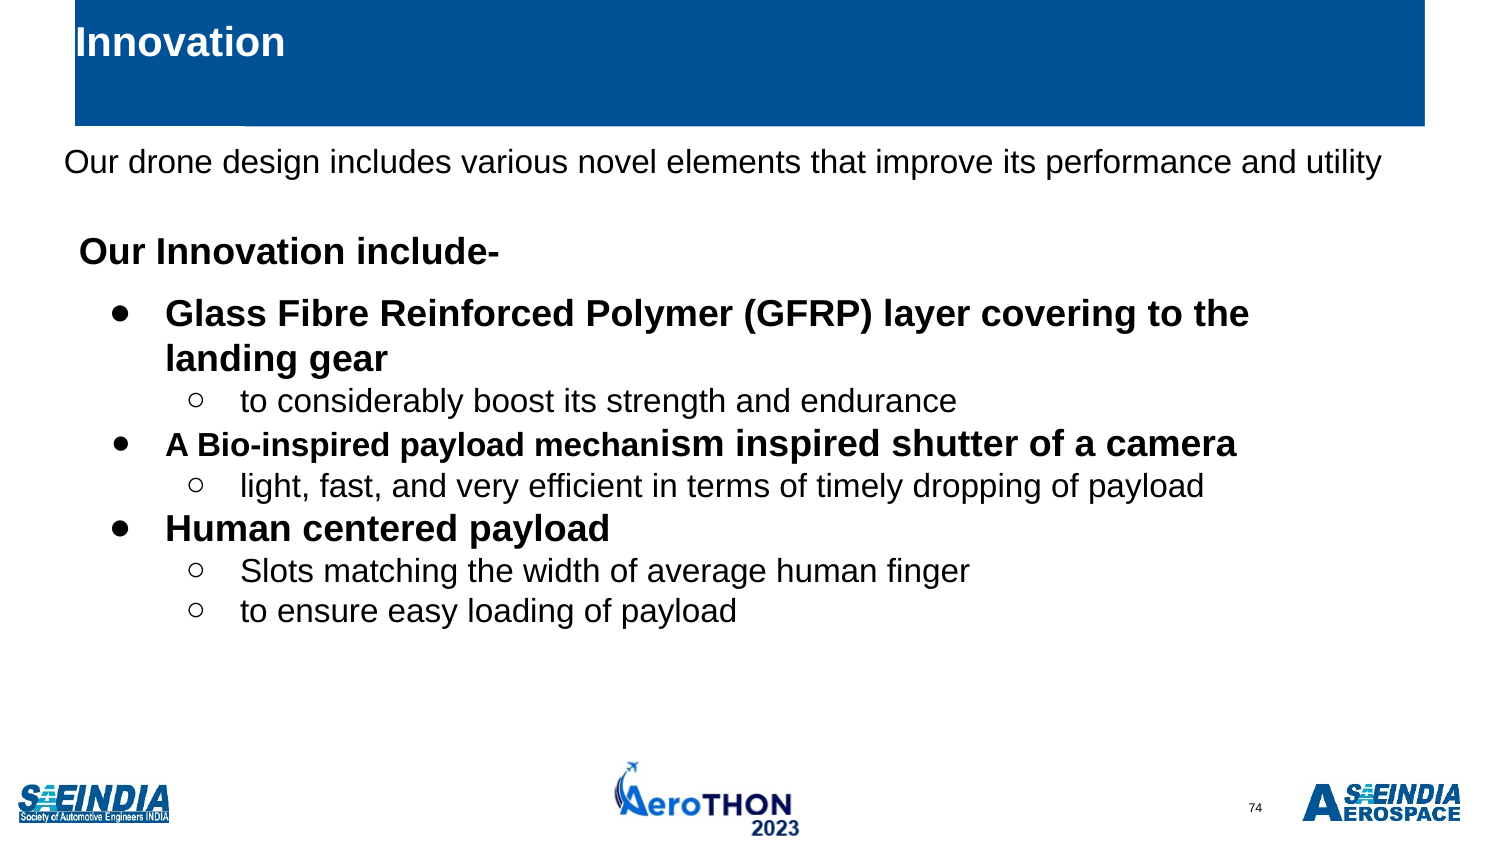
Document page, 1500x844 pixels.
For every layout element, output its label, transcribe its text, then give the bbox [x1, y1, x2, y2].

picture [1302, 782, 1460, 821]
list Our drone design includes various novel elements that improve its performance and utility [63, 140, 1414, 199]
picture [18, 782, 169, 823]
picture [599, 748, 807, 842]
title Innovation [75, 15, 1425, 98]
text_box Glass Fibre Reinforced Polymer (GFRP) layer covering to the landing gear to considerably boost its strength and endurance A Bio-inspired payload mechanism inspired shutter of a camera light, fast, and very efficient in terms of timely dropping of payload Human centered payload Slots matching the width of average human finger to ensure easy loading of payload [74, 274, 1374, 644]
text_box Our Innovation include- [63, 211, 1130, 287]
slide_number 74 [912, 793, 1263, 816]
